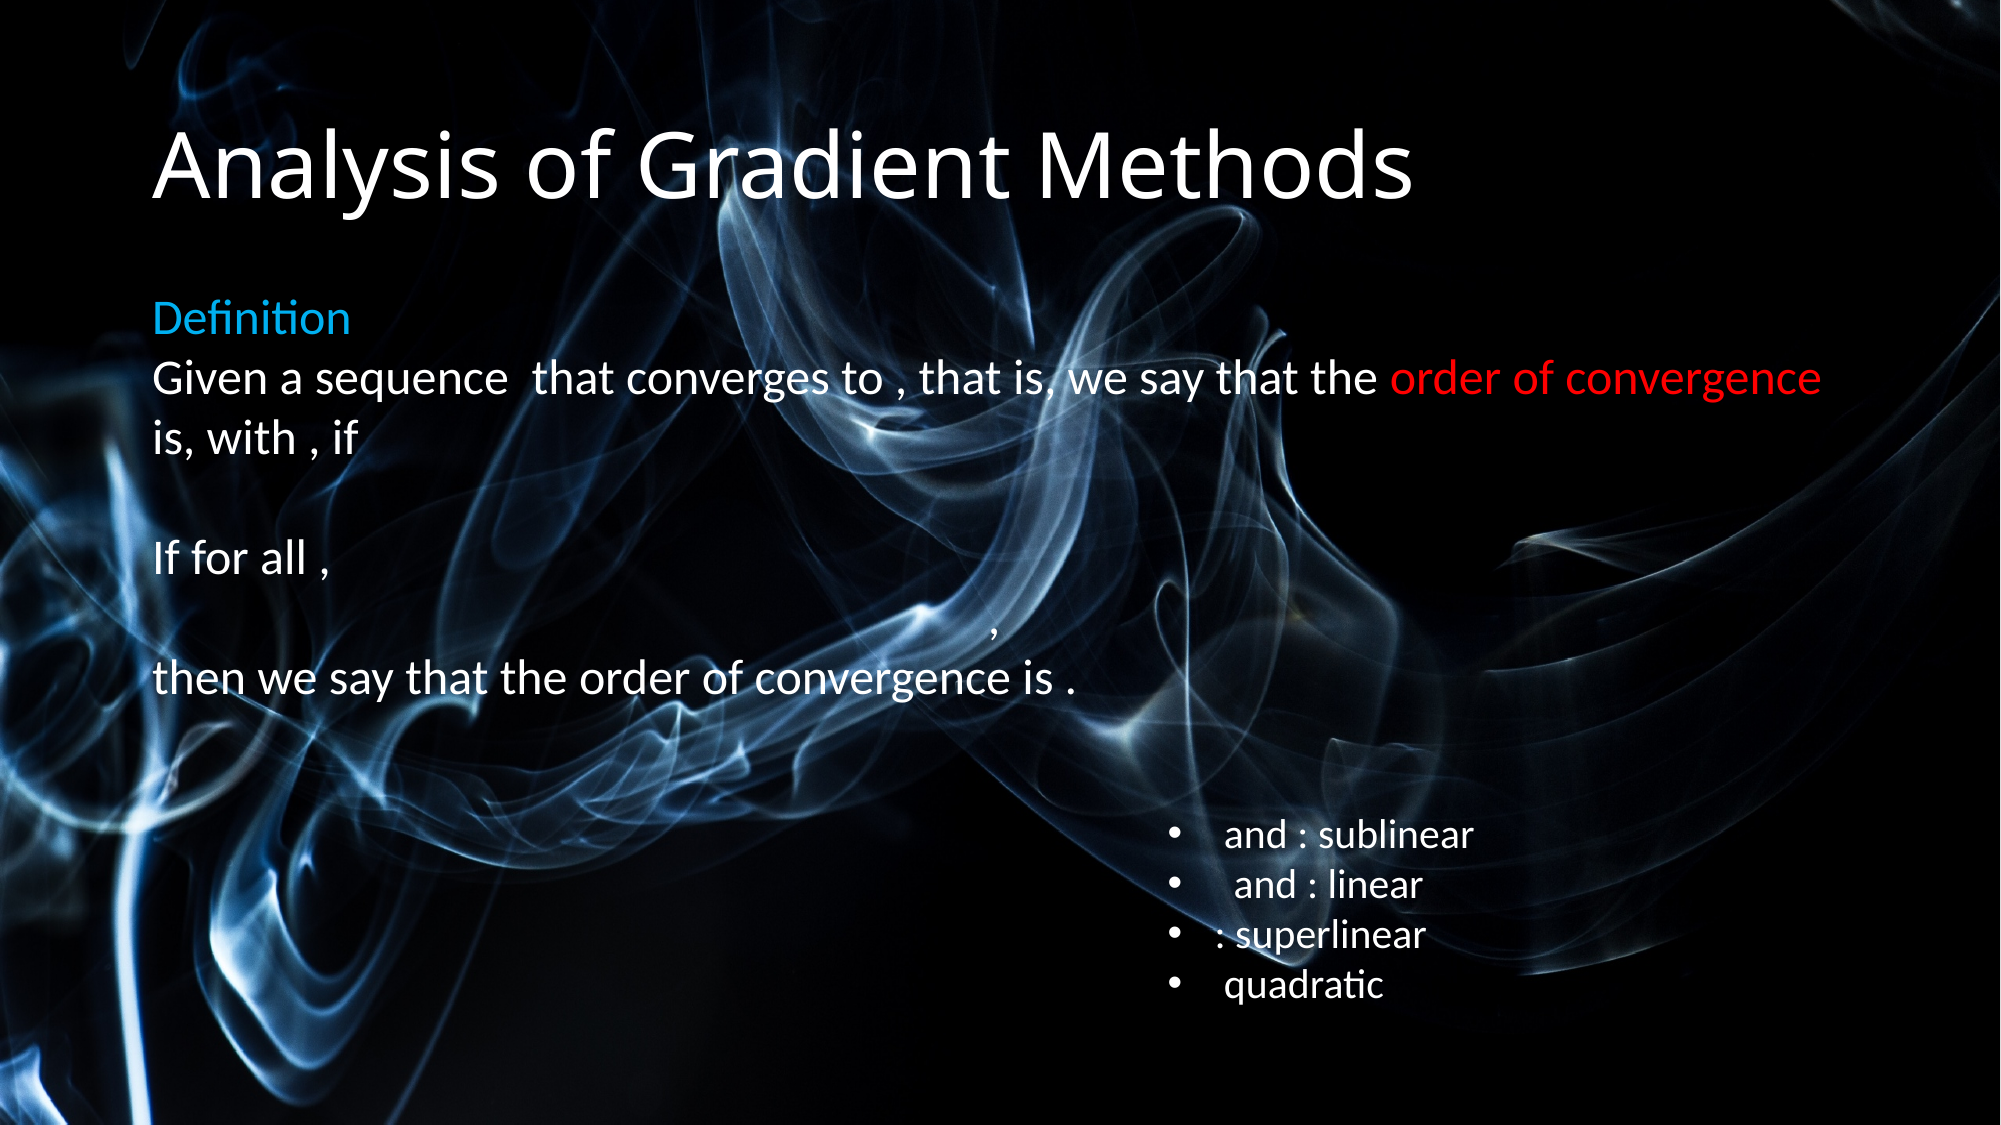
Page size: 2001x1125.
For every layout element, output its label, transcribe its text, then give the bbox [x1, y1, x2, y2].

picture [0, 0, 2001, 1125]
title Analysis of Gradient Methods [137, 59, 1863, 278]
